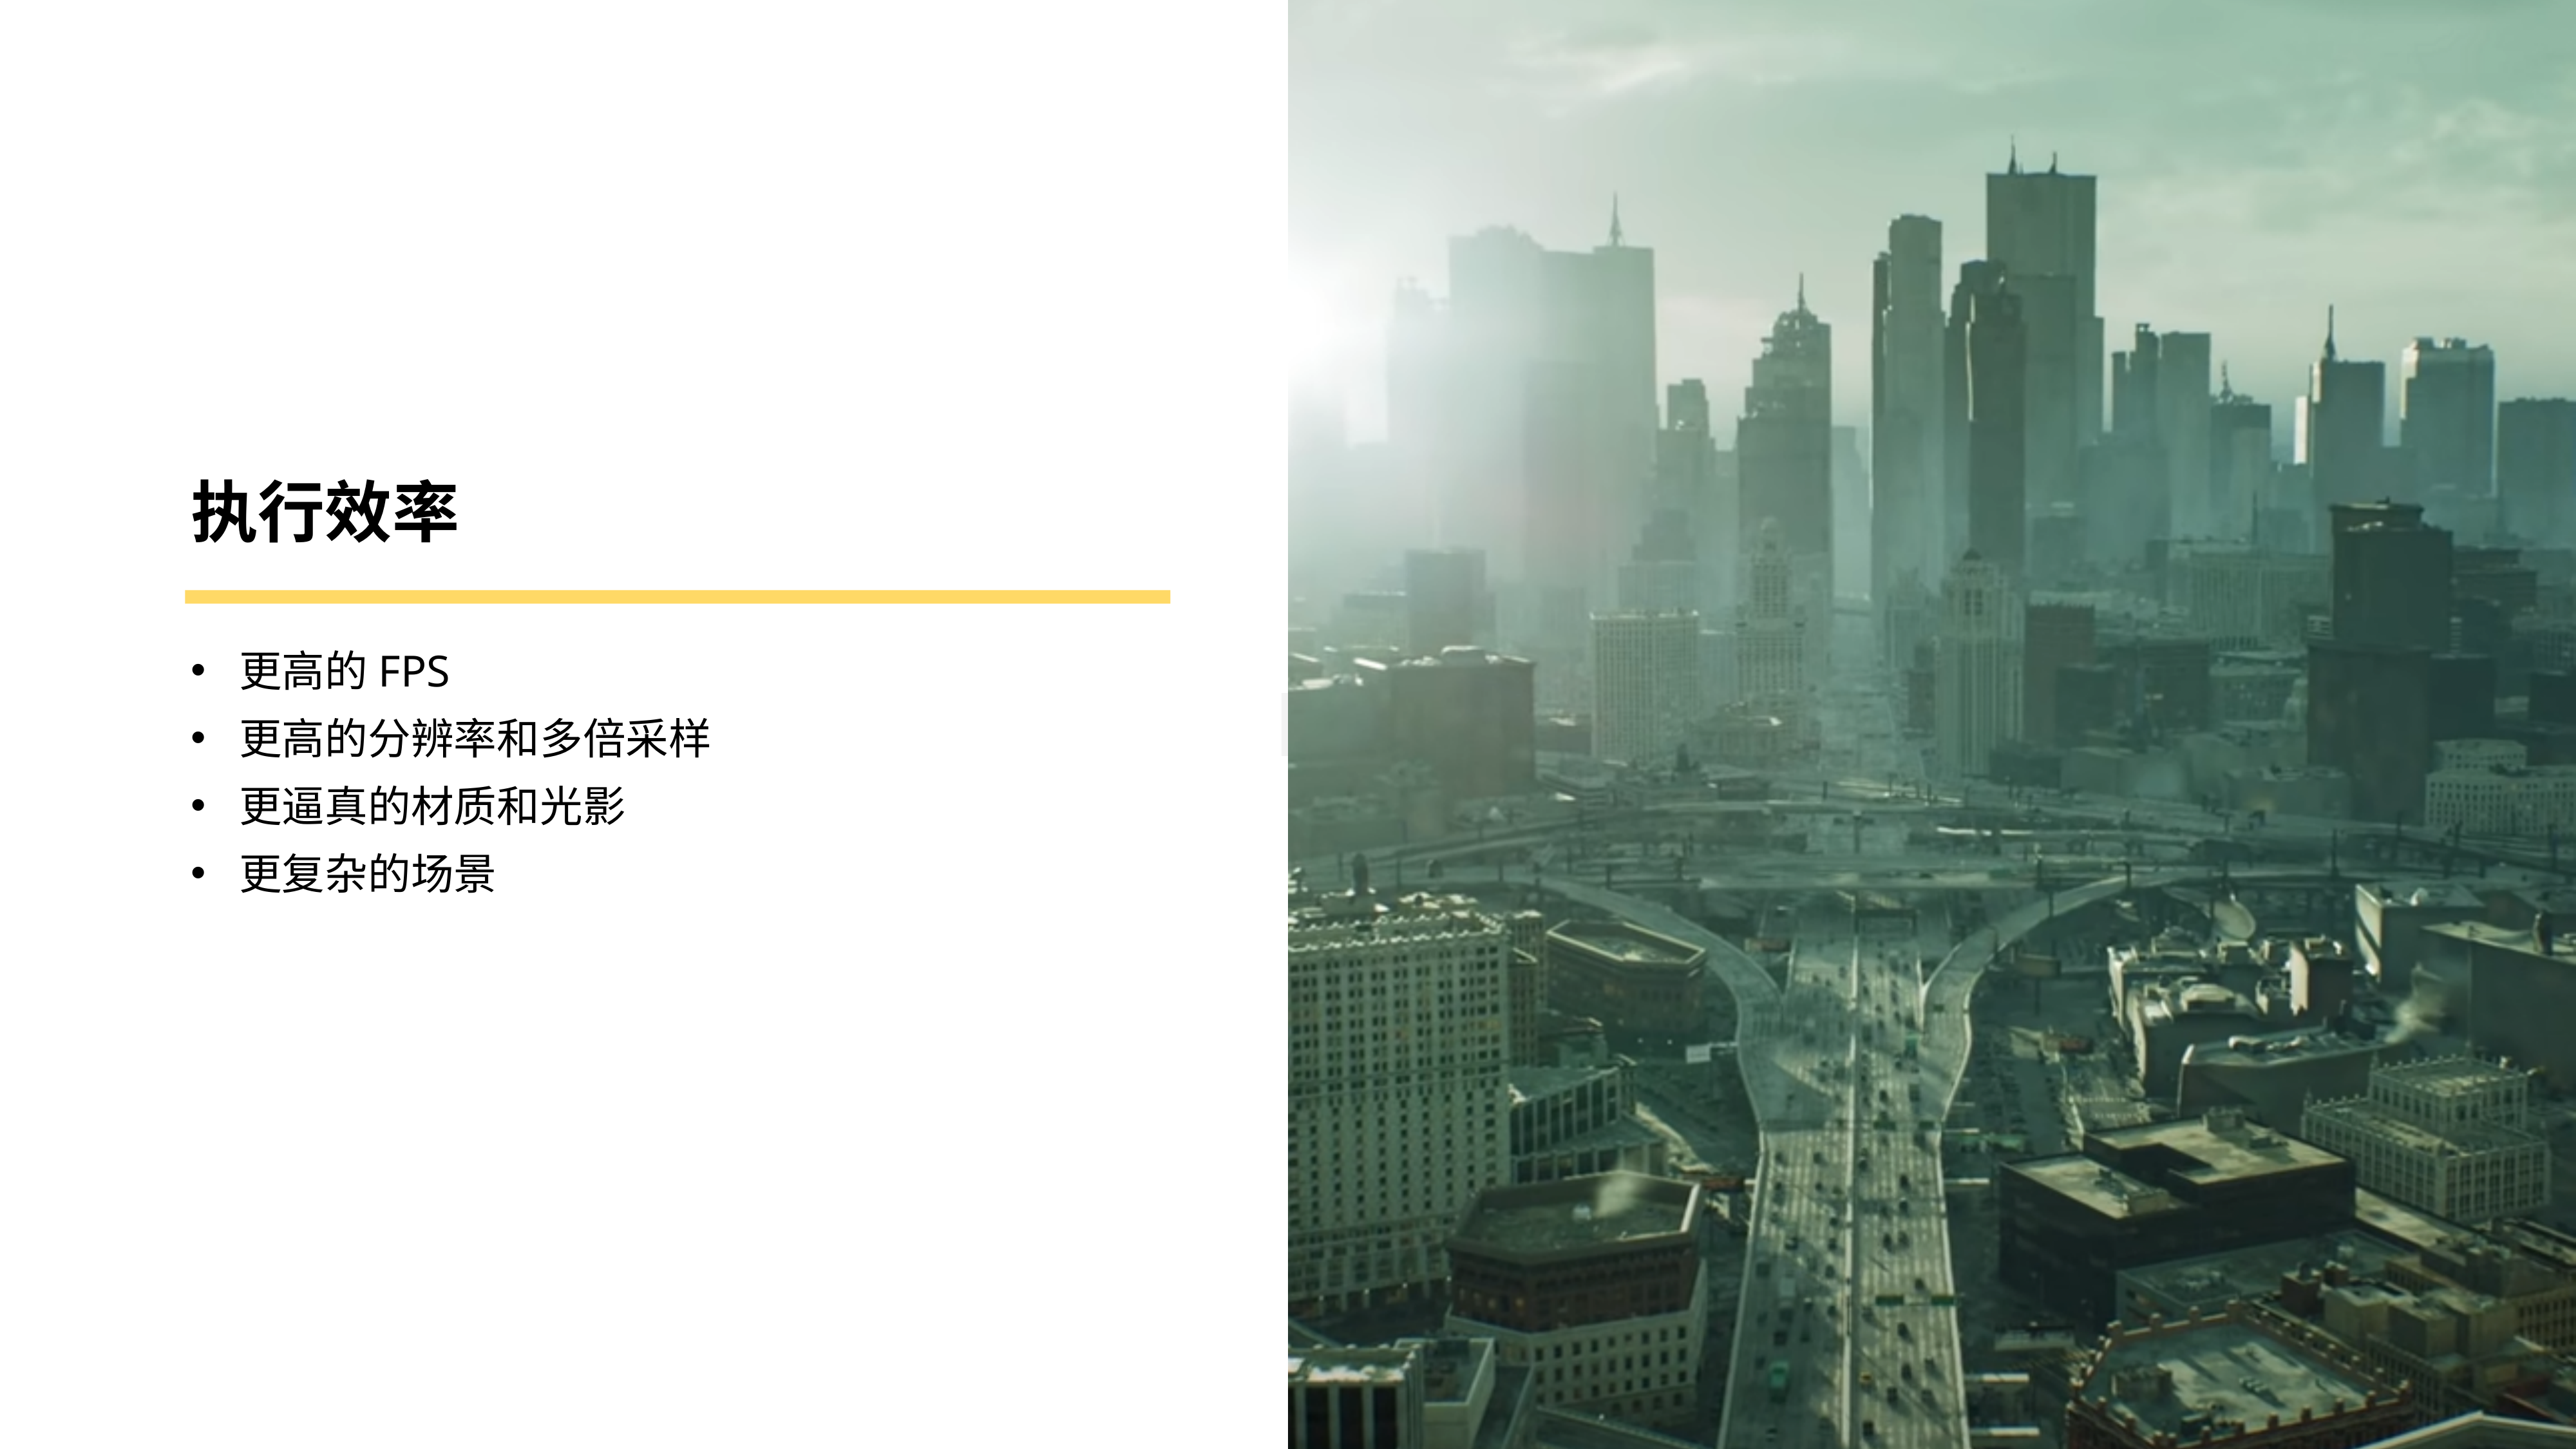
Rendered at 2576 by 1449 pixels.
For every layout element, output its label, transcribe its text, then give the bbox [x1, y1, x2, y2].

text_box [185, 590, 1171, 604]
picture [1287, 0, 2576, 1449]
text_box 更高的FPS 更高的分辨率和多倍采样 更逼真的材质和光影 更复杂的场景 [185, 638, 1171, 1106]
text_box 执行效率 [185, 464, 1133, 556]
text_box [1281, 693, 1287, 756]
